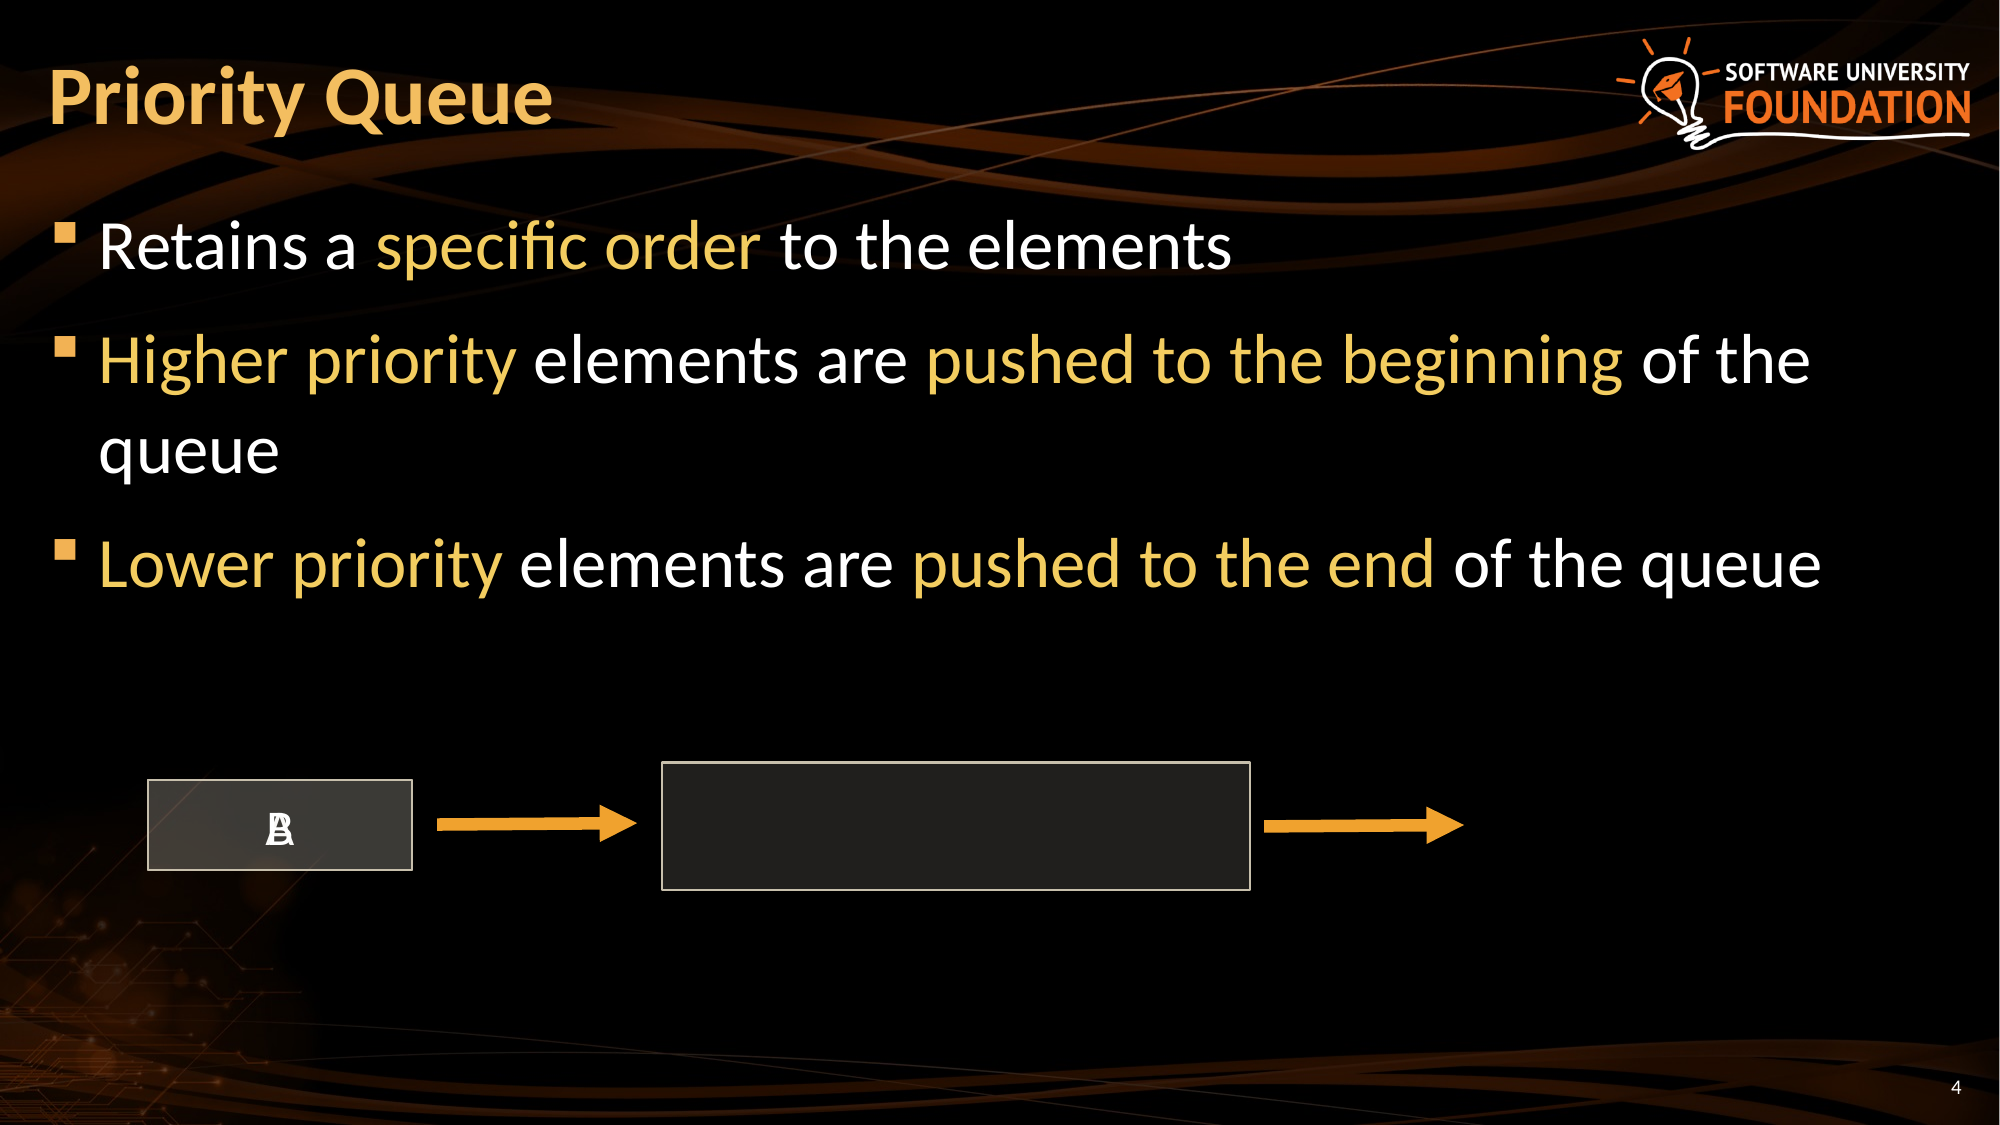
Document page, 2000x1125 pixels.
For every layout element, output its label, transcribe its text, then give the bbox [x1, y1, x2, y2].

text_box B [147, 780, 413, 871]
text_box [662, 762, 1250, 891]
title Priority Queue [30, 6, 1602, 189]
list Retains a specific order to the elements Higher priority elements are pushed to the beginning of the queue Lower priority elements are pushed to the end of the queue [31, 188, 1968, 1103]
picture [0, 0, 2000, 1125]
